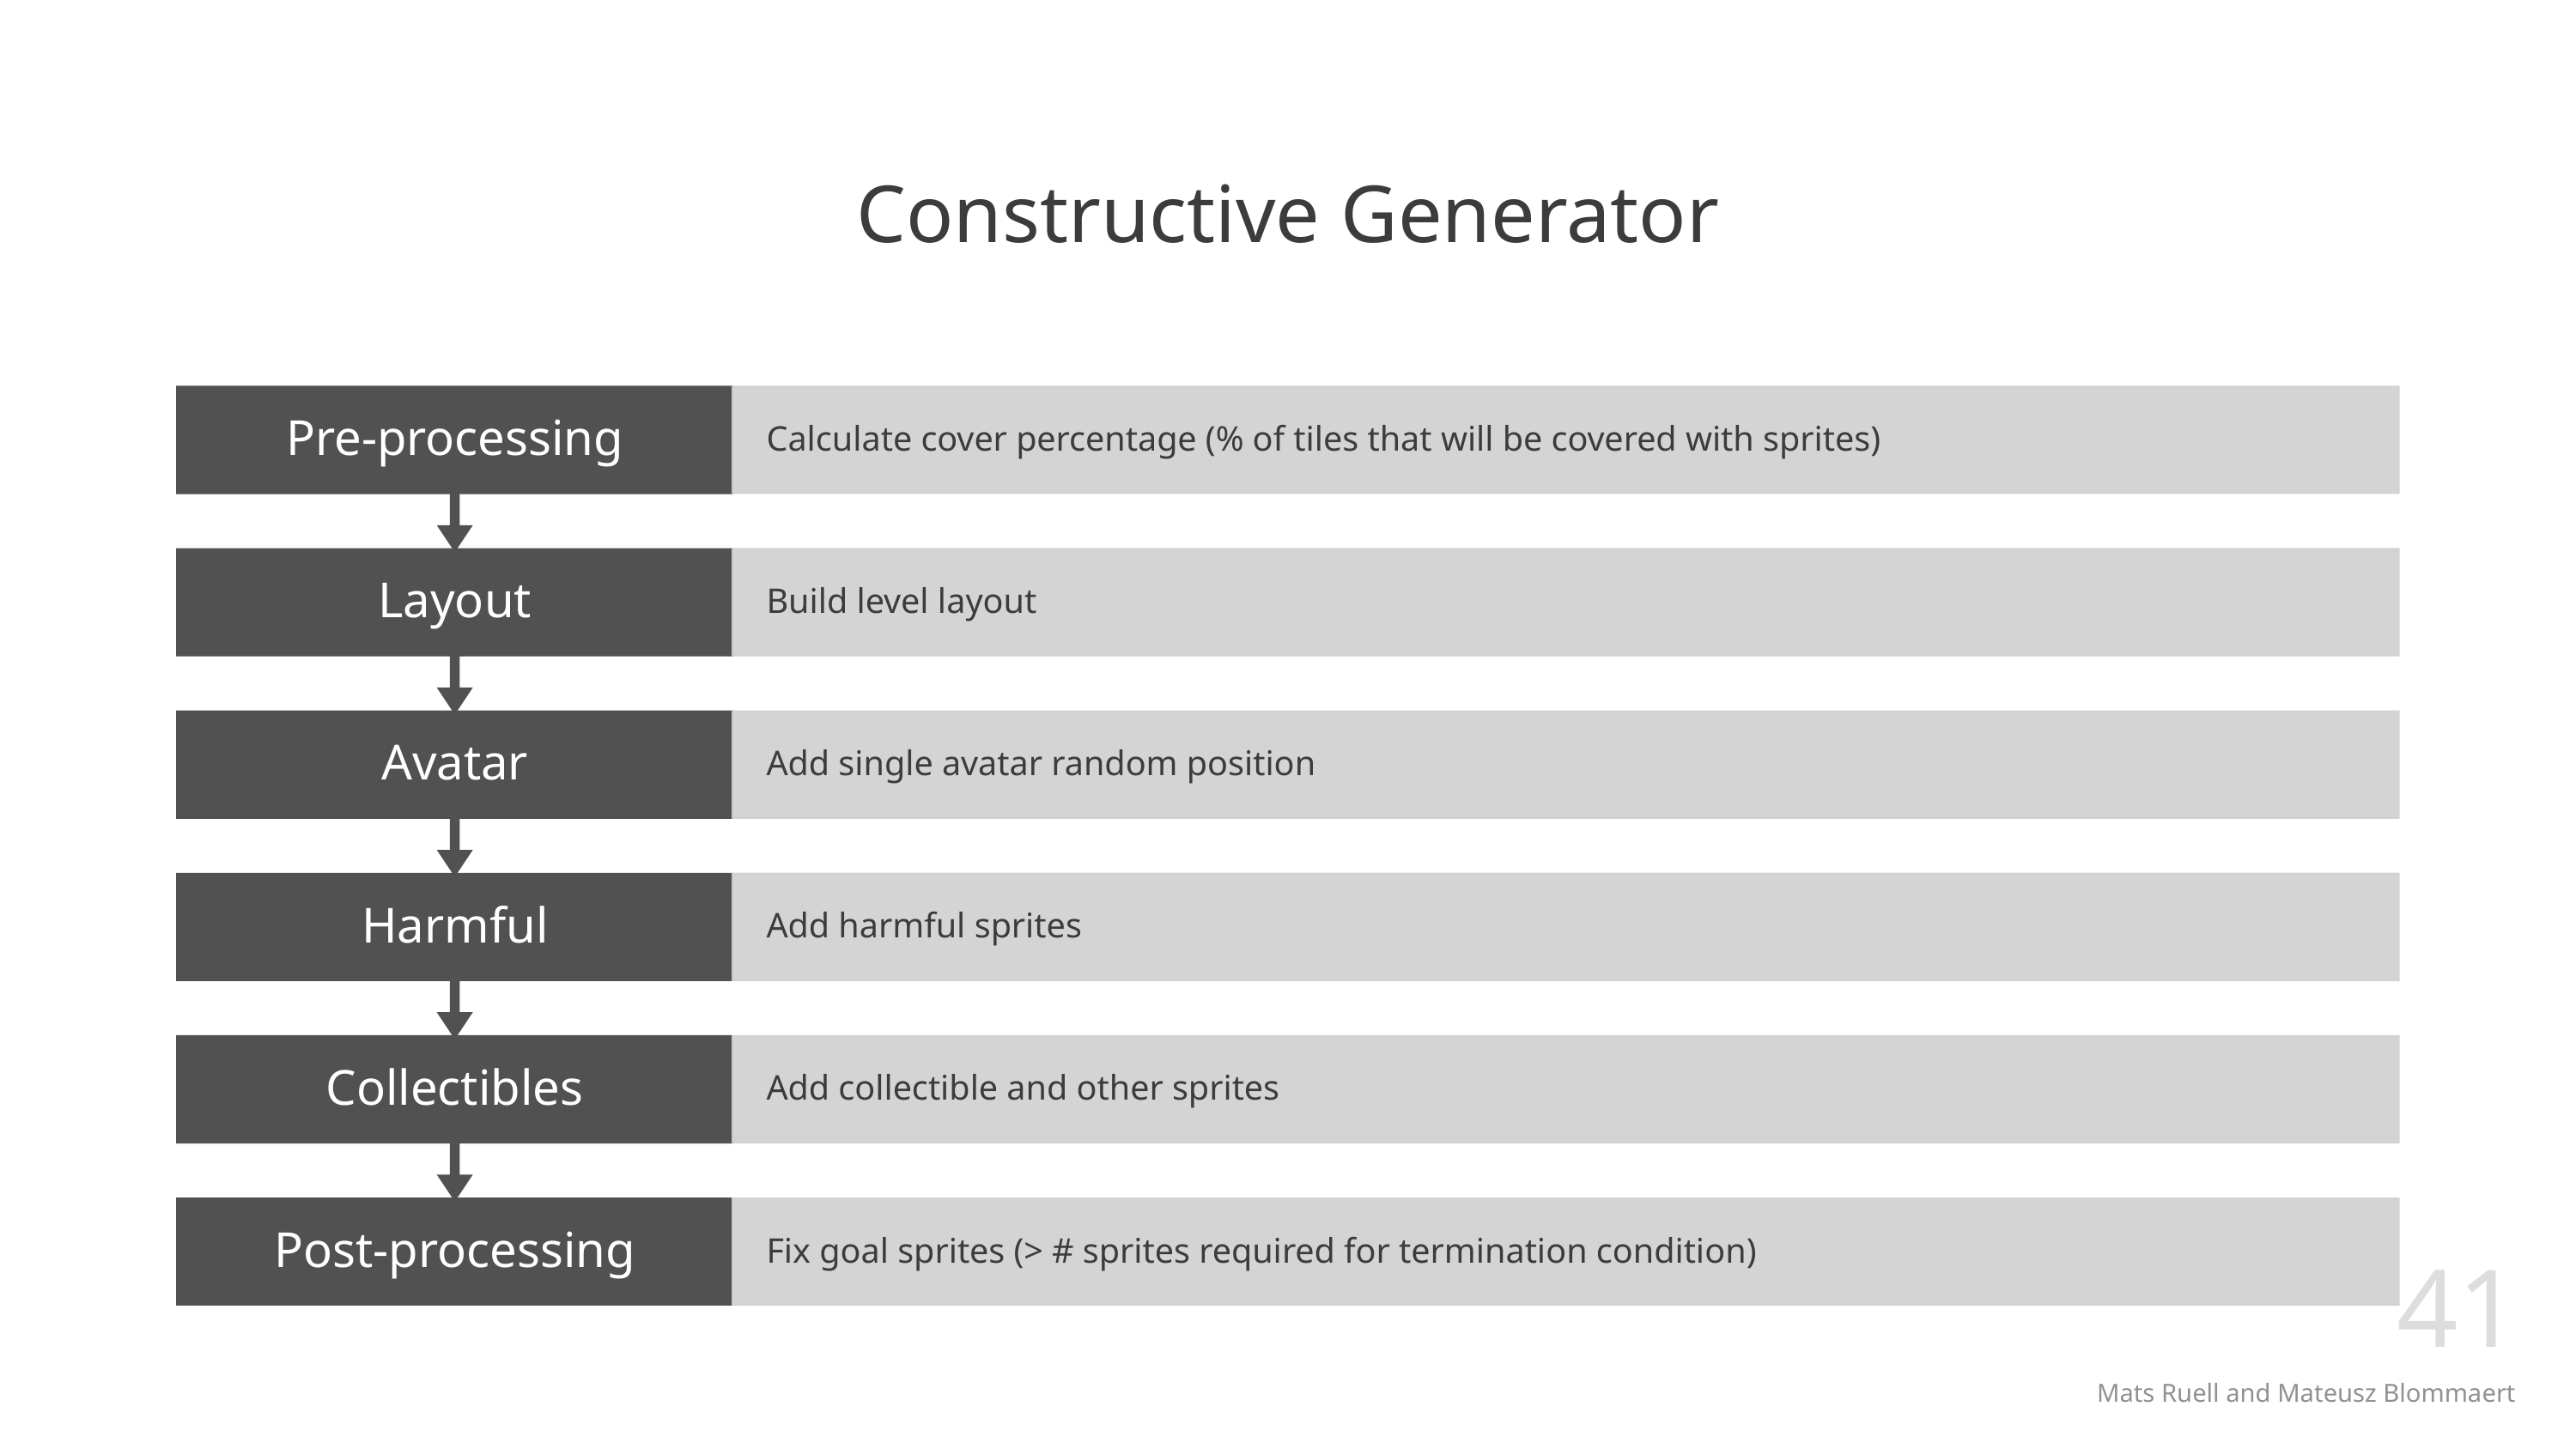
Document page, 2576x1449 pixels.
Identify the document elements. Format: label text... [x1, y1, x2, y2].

slide_number 41 [2150, 1250, 2532, 1393]
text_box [177, 385, 2399, 1306]
title Constructive Generator [177, 76, 2399, 357]
footer Mats Ruell and Mateusz Blommaert [1573, 1354, 2529, 1432]
